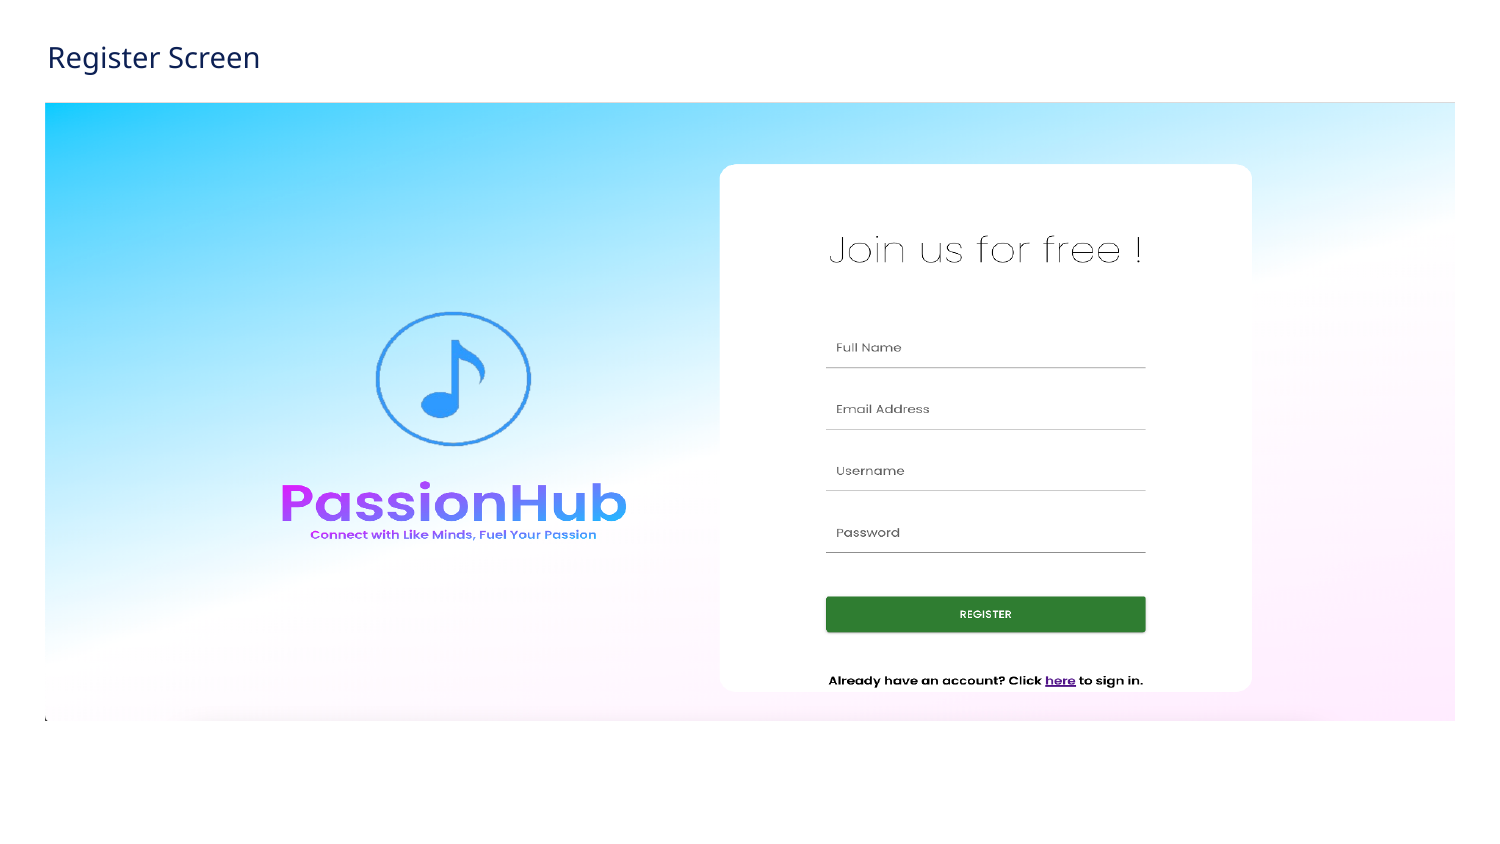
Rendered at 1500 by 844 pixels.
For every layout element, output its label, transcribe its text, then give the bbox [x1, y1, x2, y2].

picture [44, 99, 1456, 721]
text_box Register Screen [32, 24, 305, 90]
